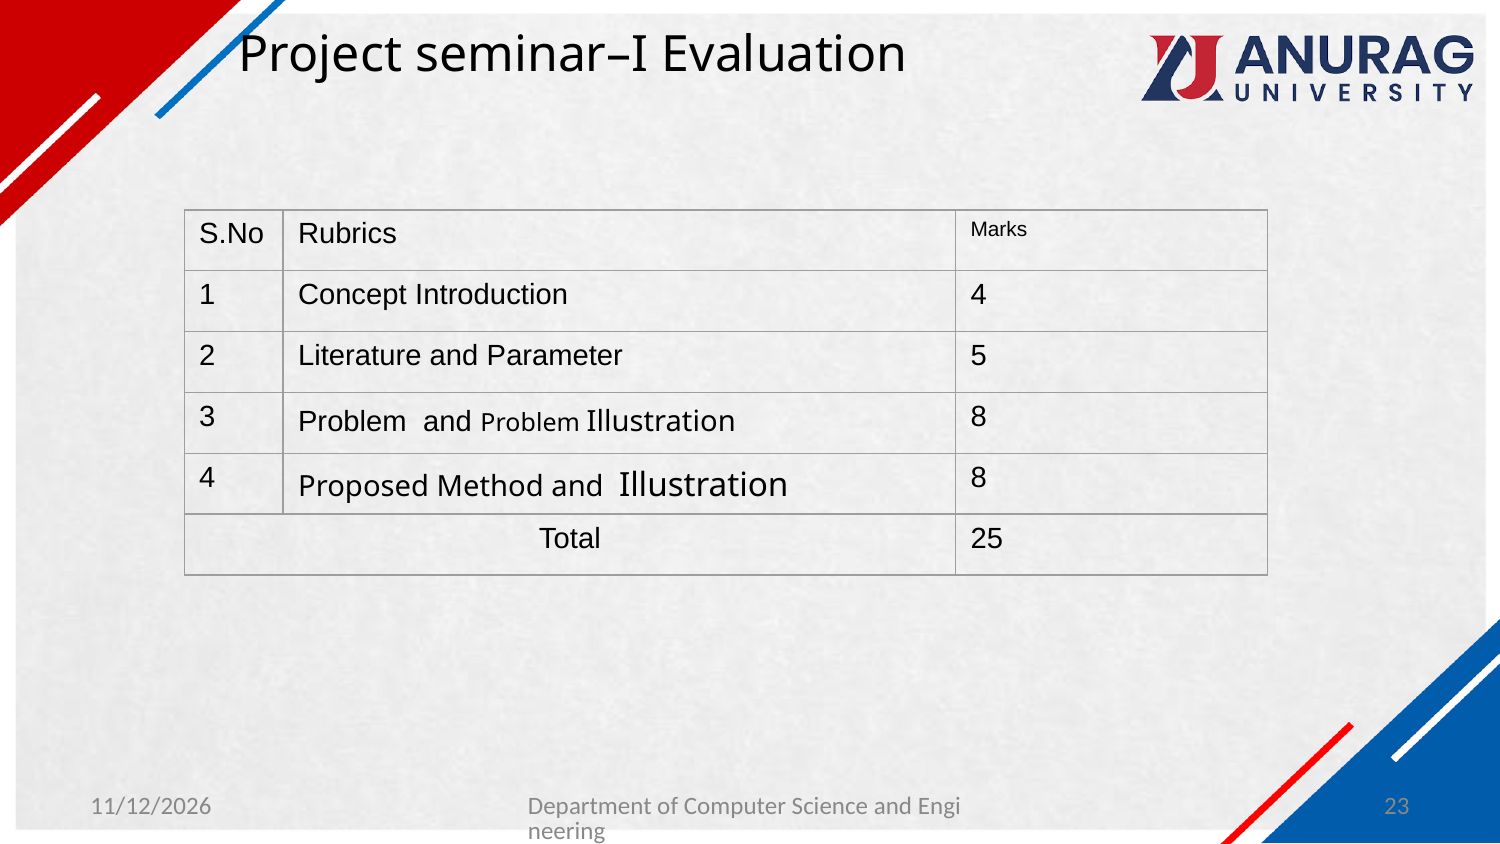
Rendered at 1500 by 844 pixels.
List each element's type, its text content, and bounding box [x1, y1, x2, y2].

table_cell 4 [185, 454, 282, 513]
table_cell Concept Introduction [284, 271, 955, 331]
title Project seminar–I Evaluation [71, 0, 1075, 103]
table_cell 4 [956, 271, 1267, 331]
slide_number 23 [1074, 782, 1425, 827]
table_header Rubrics [284, 211, 955, 270]
table_header S.No [185, 211, 282, 270]
table_cell 25 [956, 515, 1267, 574]
table_header Marks [956, 211, 1267, 270]
table_cell Problem and Problem Illustration [284, 393, 955, 453]
text_box [560, 528, 1311, 594]
table_cell 2 [185, 332, 282, 392]
table_cell 8 [956, 393, 1267, 453]
table_cell 3 [185, 393, 282, 453]
picture [0, 0, 1500, 844]
table_cell Total [185, 515, 955, 574]
table_cell Literature and Parameter [284, 332, 955, 392]
table_cell Proposed Method and Illustration [284, 454, 955, 513]
table_cell 5 [956, 332, 1267, 392]
table_cell 8 [956, 454, 1267, 513]
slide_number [75, 782, 425, 827]
footer Department of Computer Science and Engineering [512, 782, 988, 827]
table_cell 1 [185, 271, 282, 331]
